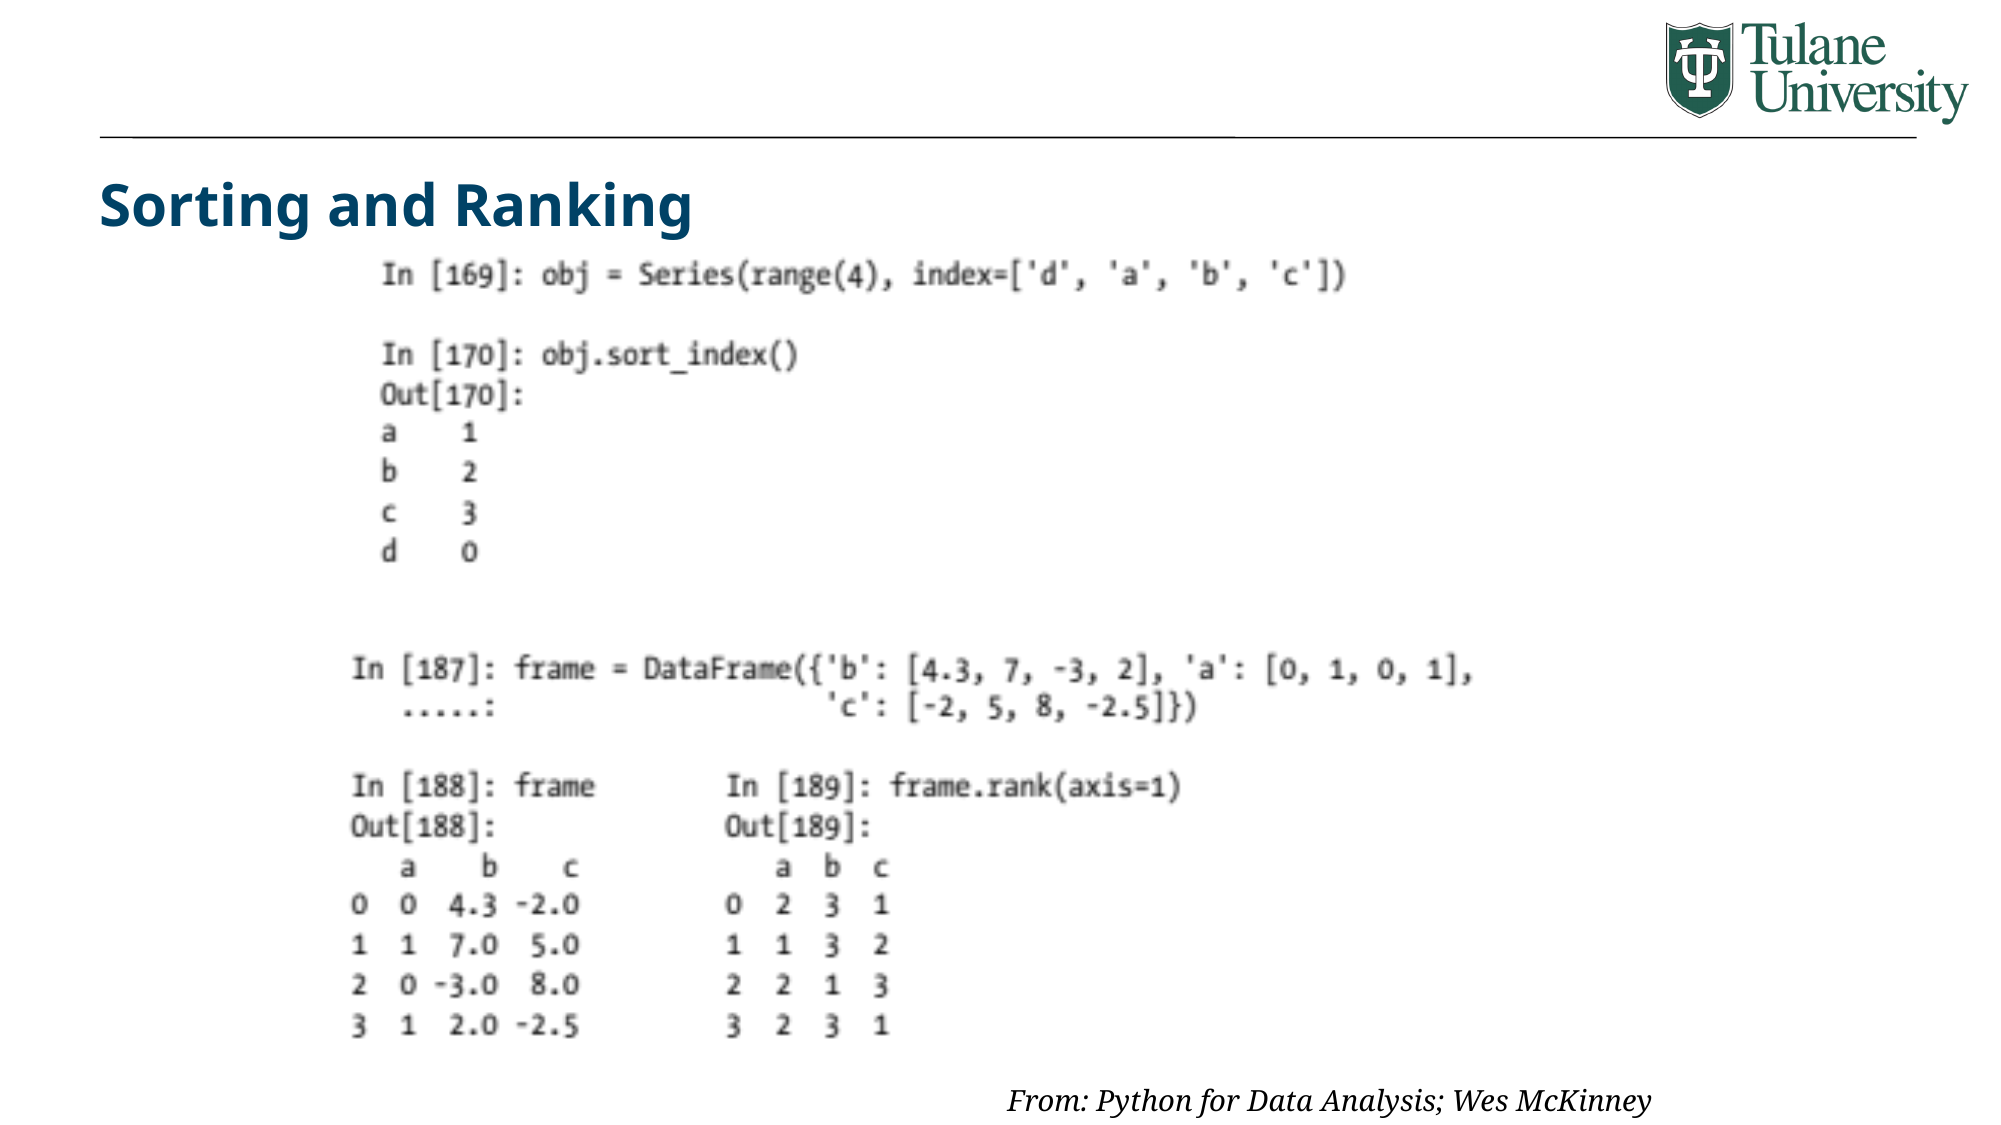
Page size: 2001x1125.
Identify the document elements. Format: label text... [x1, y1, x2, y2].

text_box From: Python for Data Analysis; Wes McKinney [992, 1074, 1668, 1125]
picture [268, 642, 1501, 1073]
picture [324, 249, 1477, 566]
title Sorting and Ranking [99, 167, 1901, 238]
picture [1666, 22, 1969, 136]
